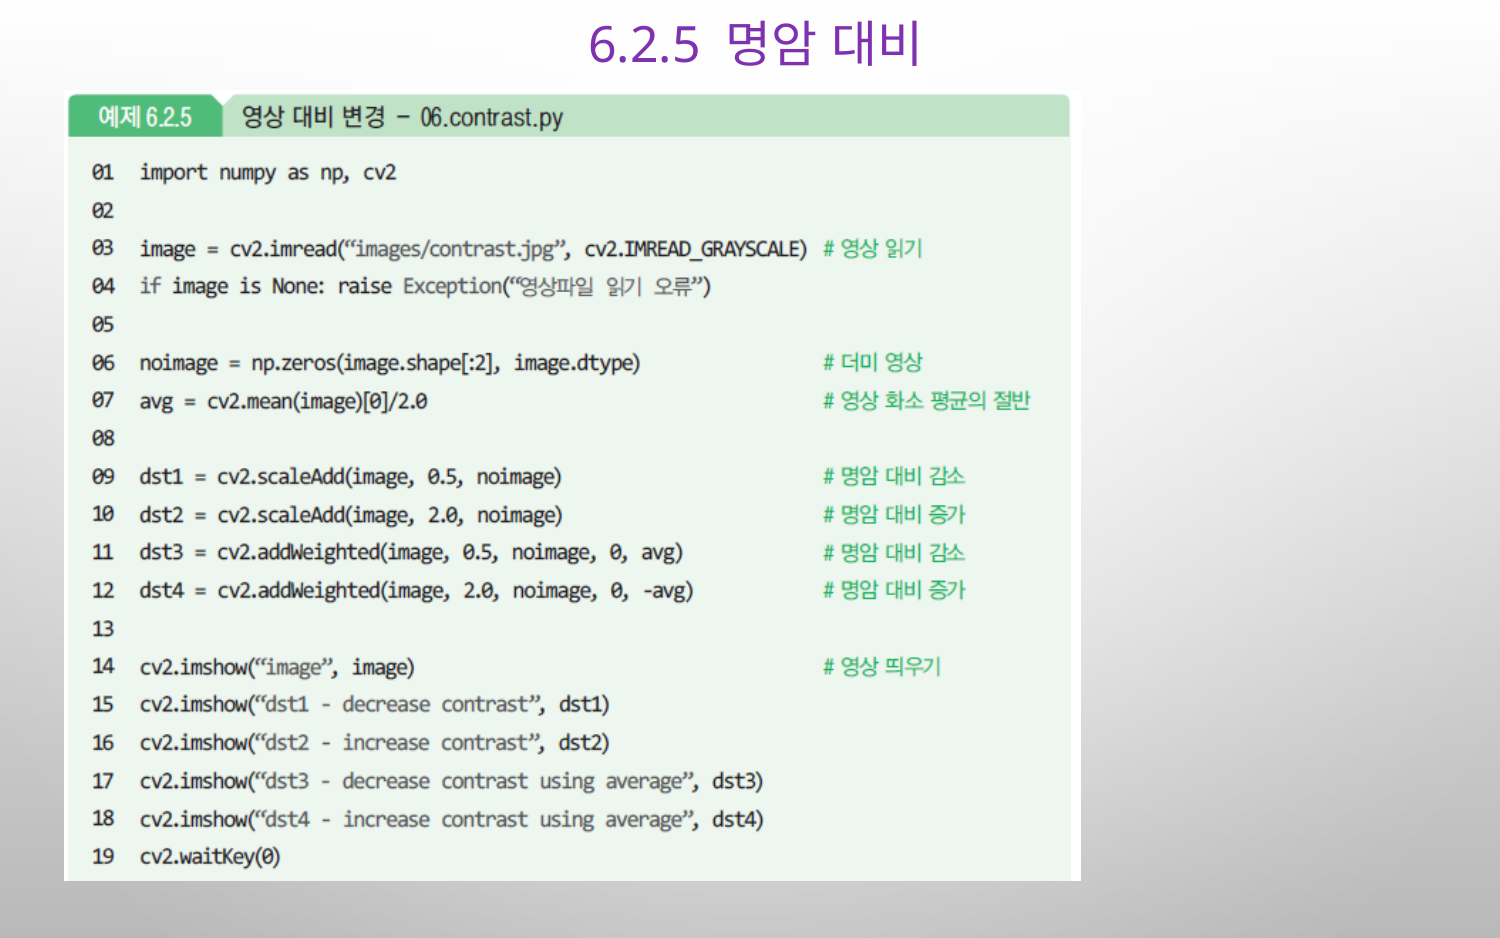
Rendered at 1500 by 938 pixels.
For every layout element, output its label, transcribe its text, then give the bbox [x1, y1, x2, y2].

title 6.2.5 명암 대비 [53, 3, 1459, 89]
picture [0, 0, 1500, 938]
